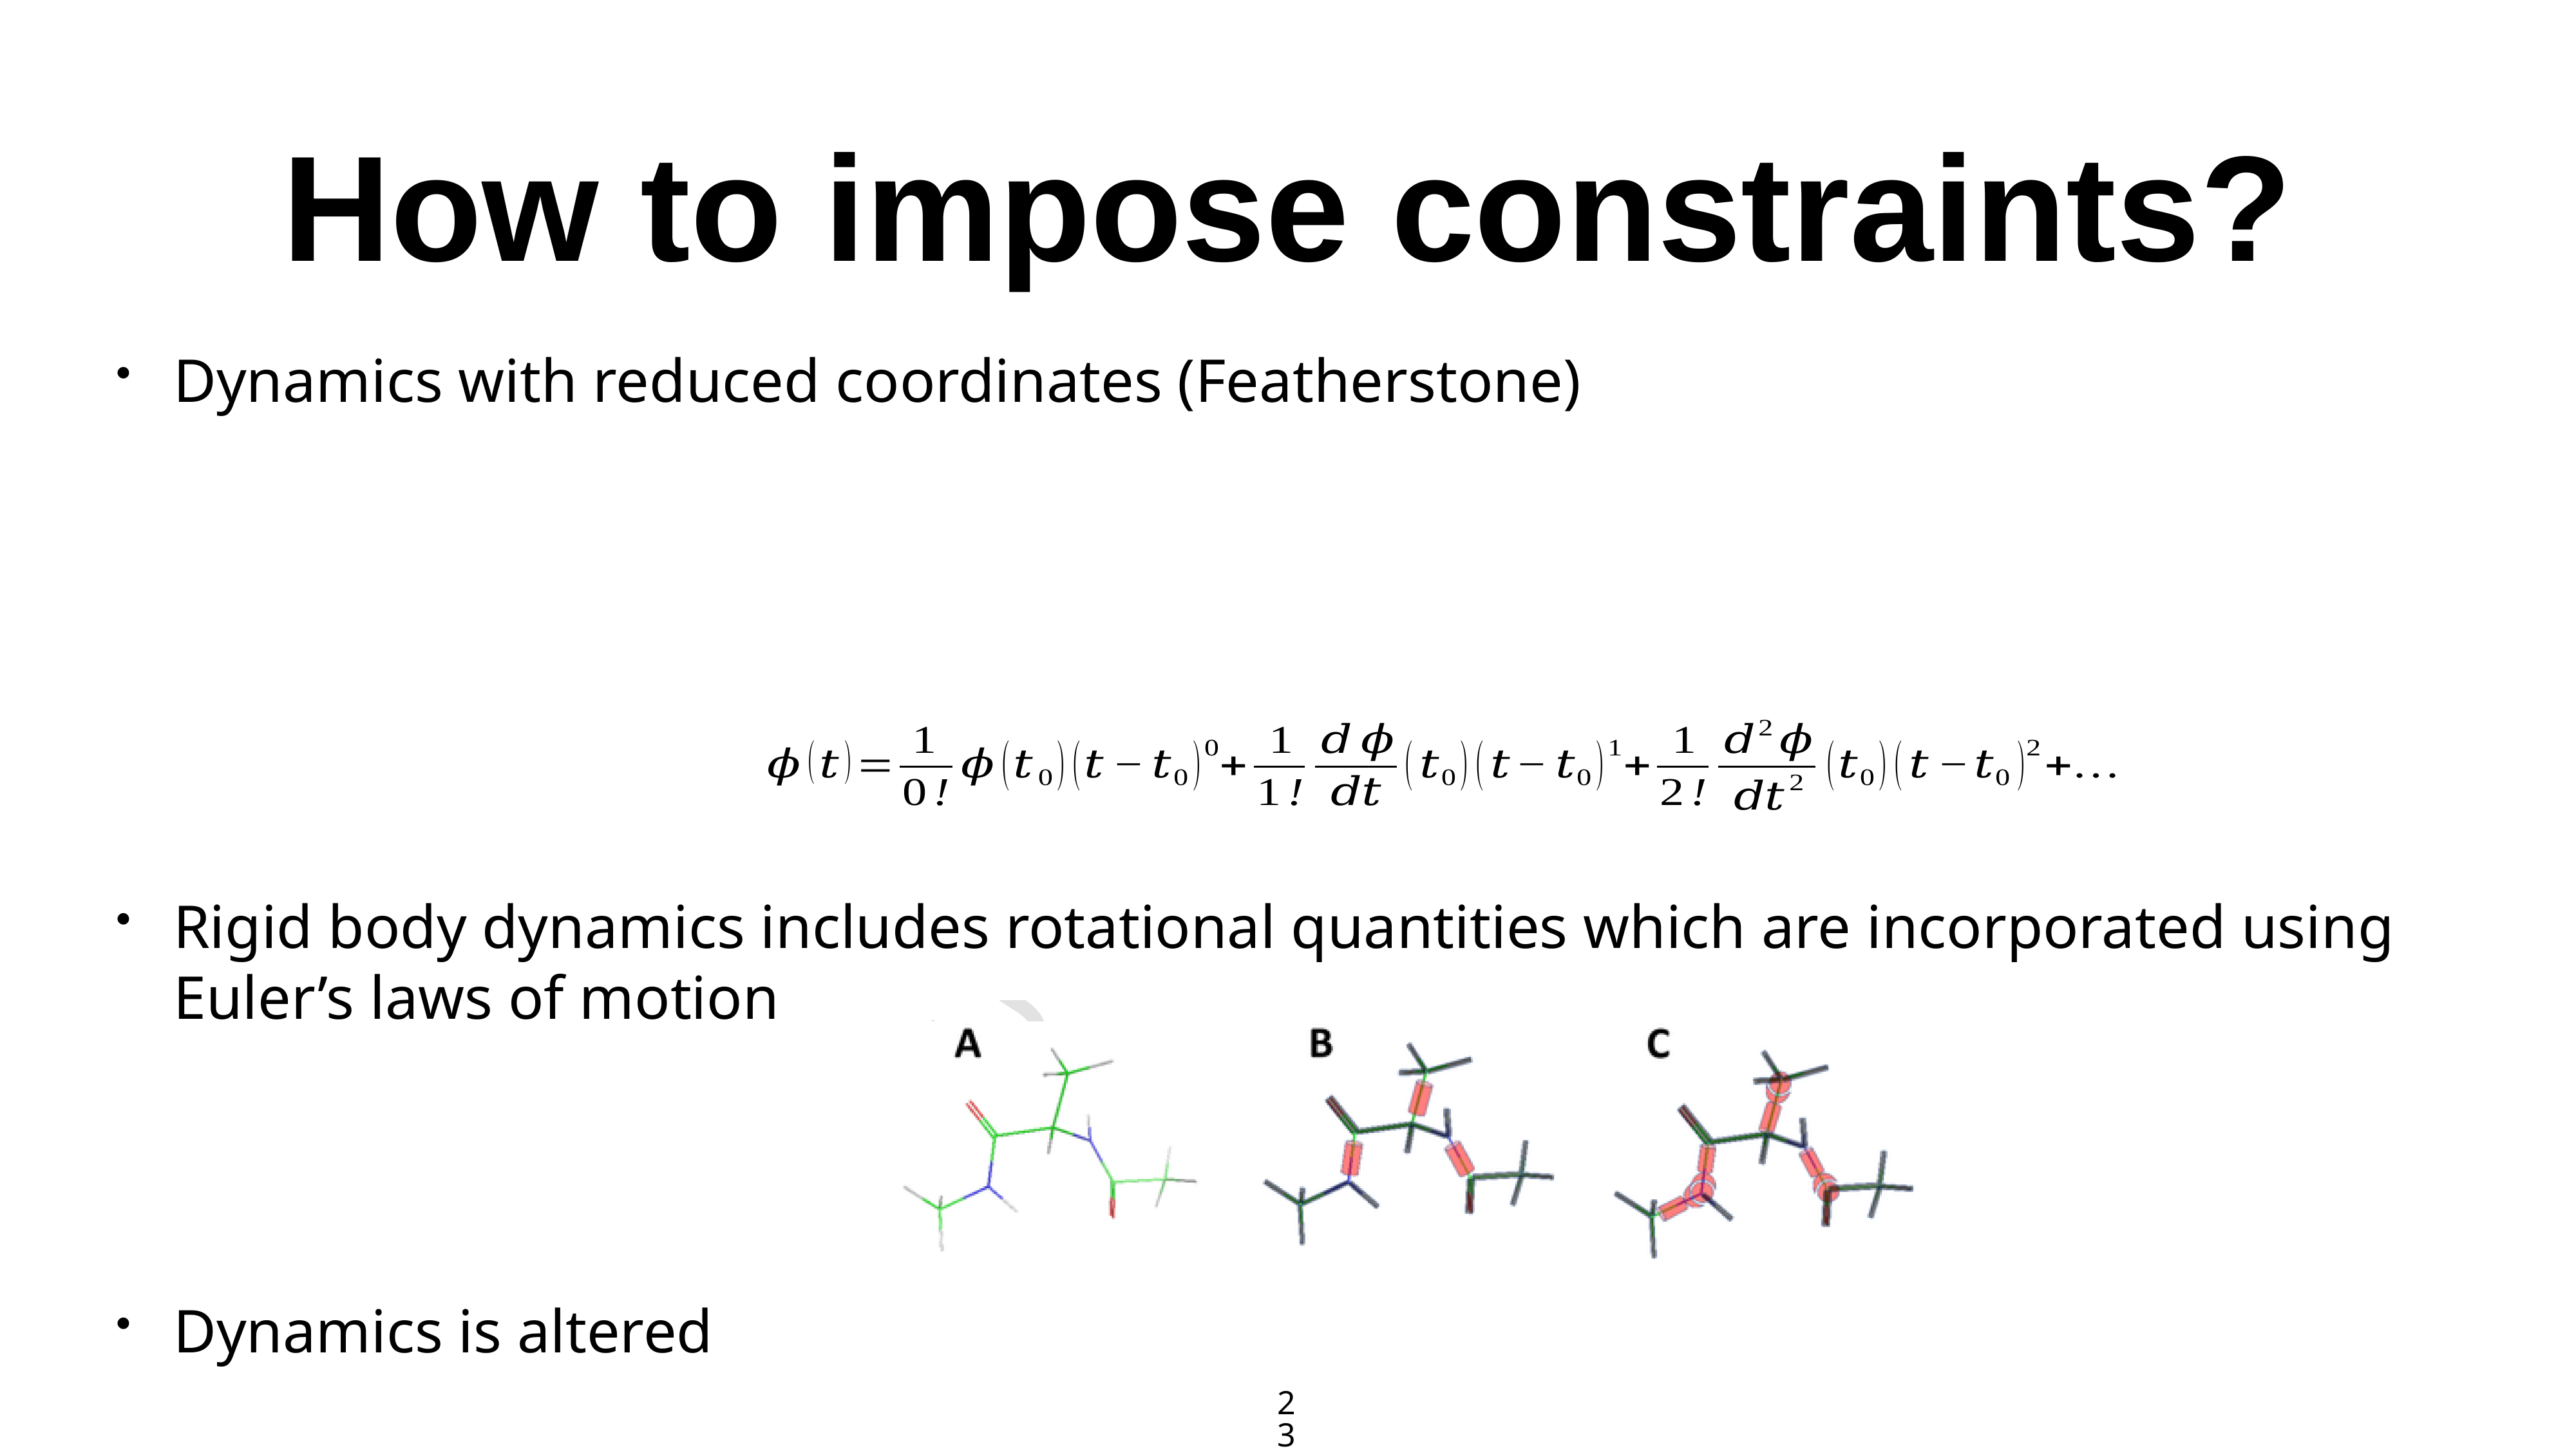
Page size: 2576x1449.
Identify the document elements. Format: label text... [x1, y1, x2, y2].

picture [885, 1000, 1967, 1269]
title How to impose constraints? [66, 66, 2510, 335]
slide_number 23 [1269, 1374, 1305, 1429]
list Dynamics with reduced coordinates (Featherstone) Rigid body dynamics includes rotational quantities which are incorporated using Euler’s laws of motion Dynamics is altered [66, 335, 2510, 1376]
